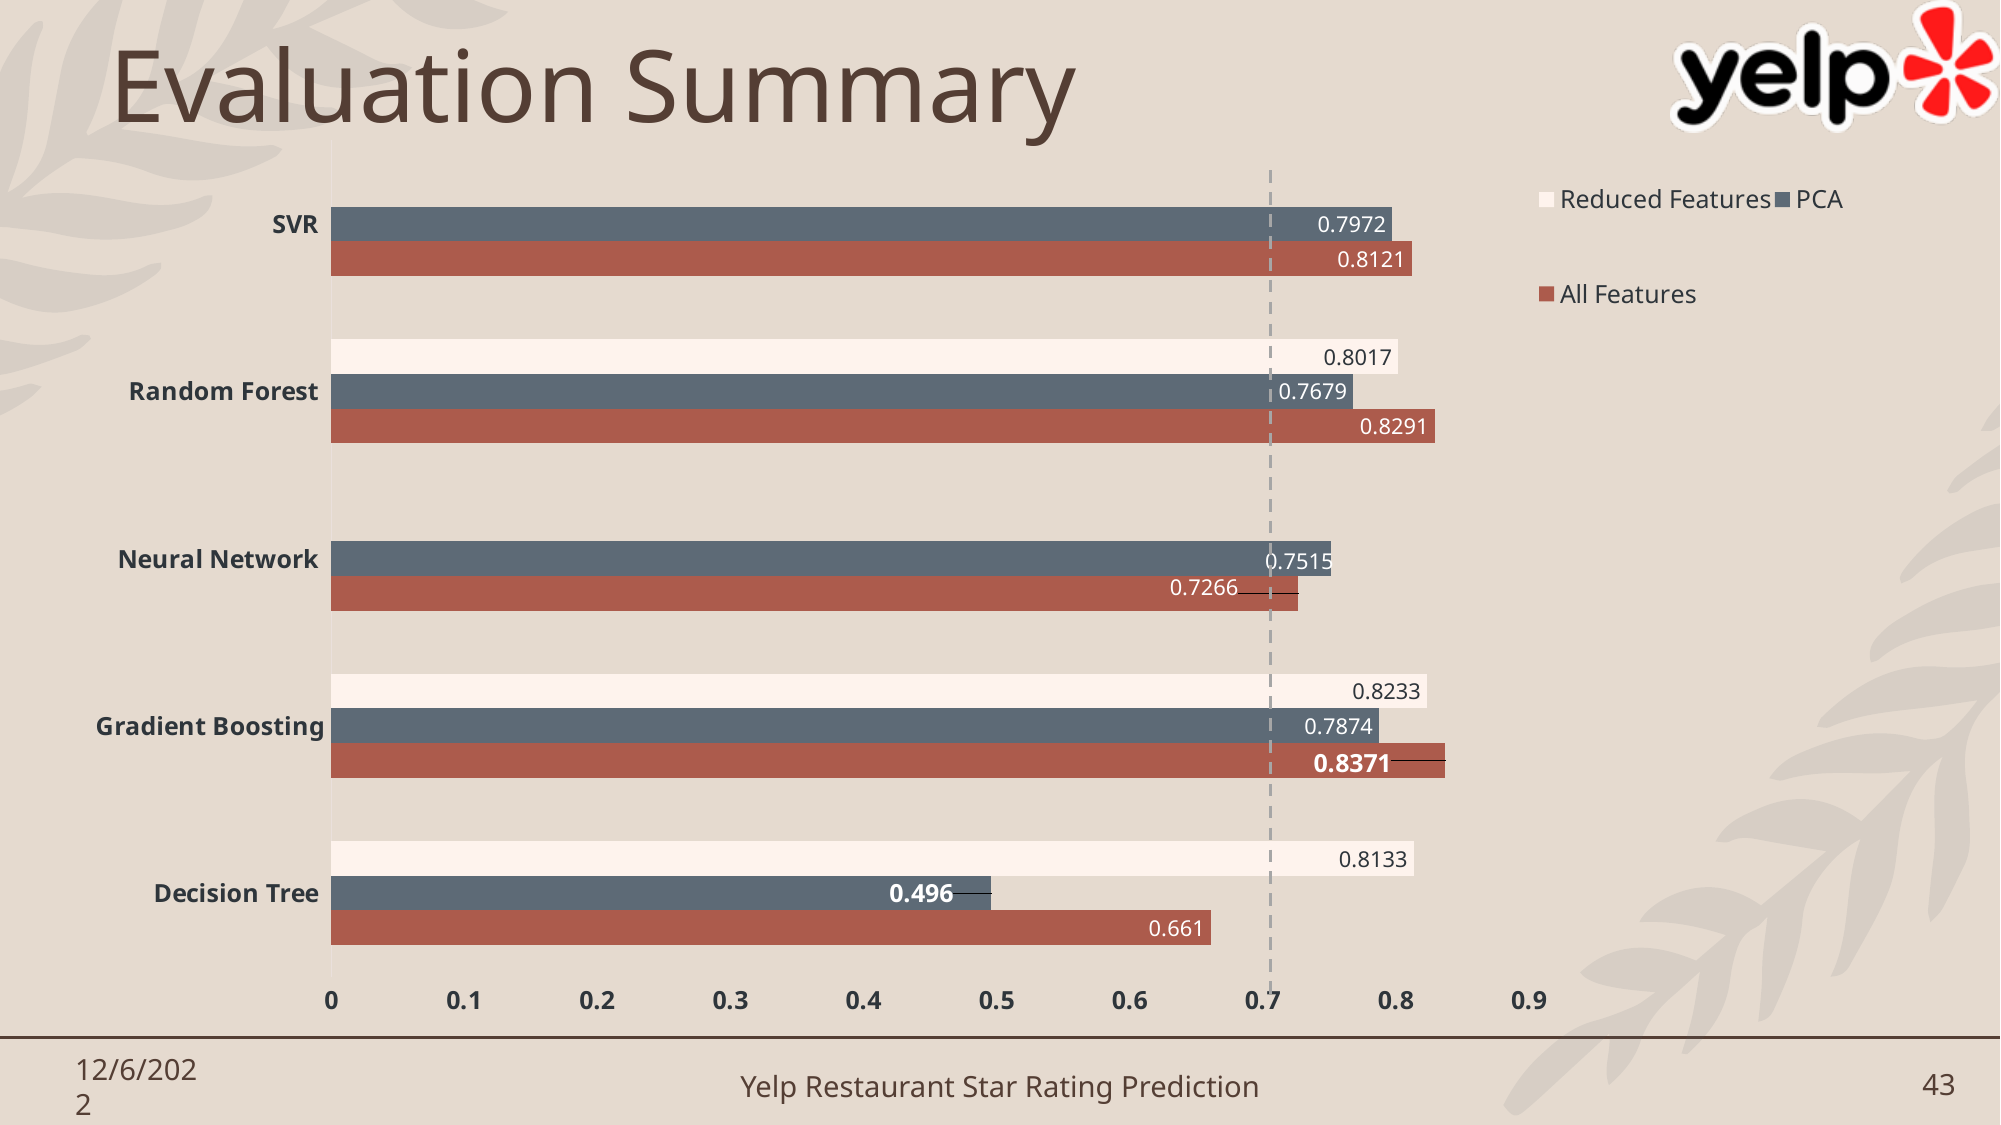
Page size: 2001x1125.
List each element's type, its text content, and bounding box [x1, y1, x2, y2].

footer Yelp Restaurant Star Rating Prediction [718, 1060, 1283, 1112]
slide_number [60, 1060, 222, 1112]
picture [1670, 0, 2000, 133]
chart [59, 122, 1846, 1036]
slide_number 43 [1808, 1060, 1971, 1112]
title Evaluation Summary [94, 40, 1595, 122]
